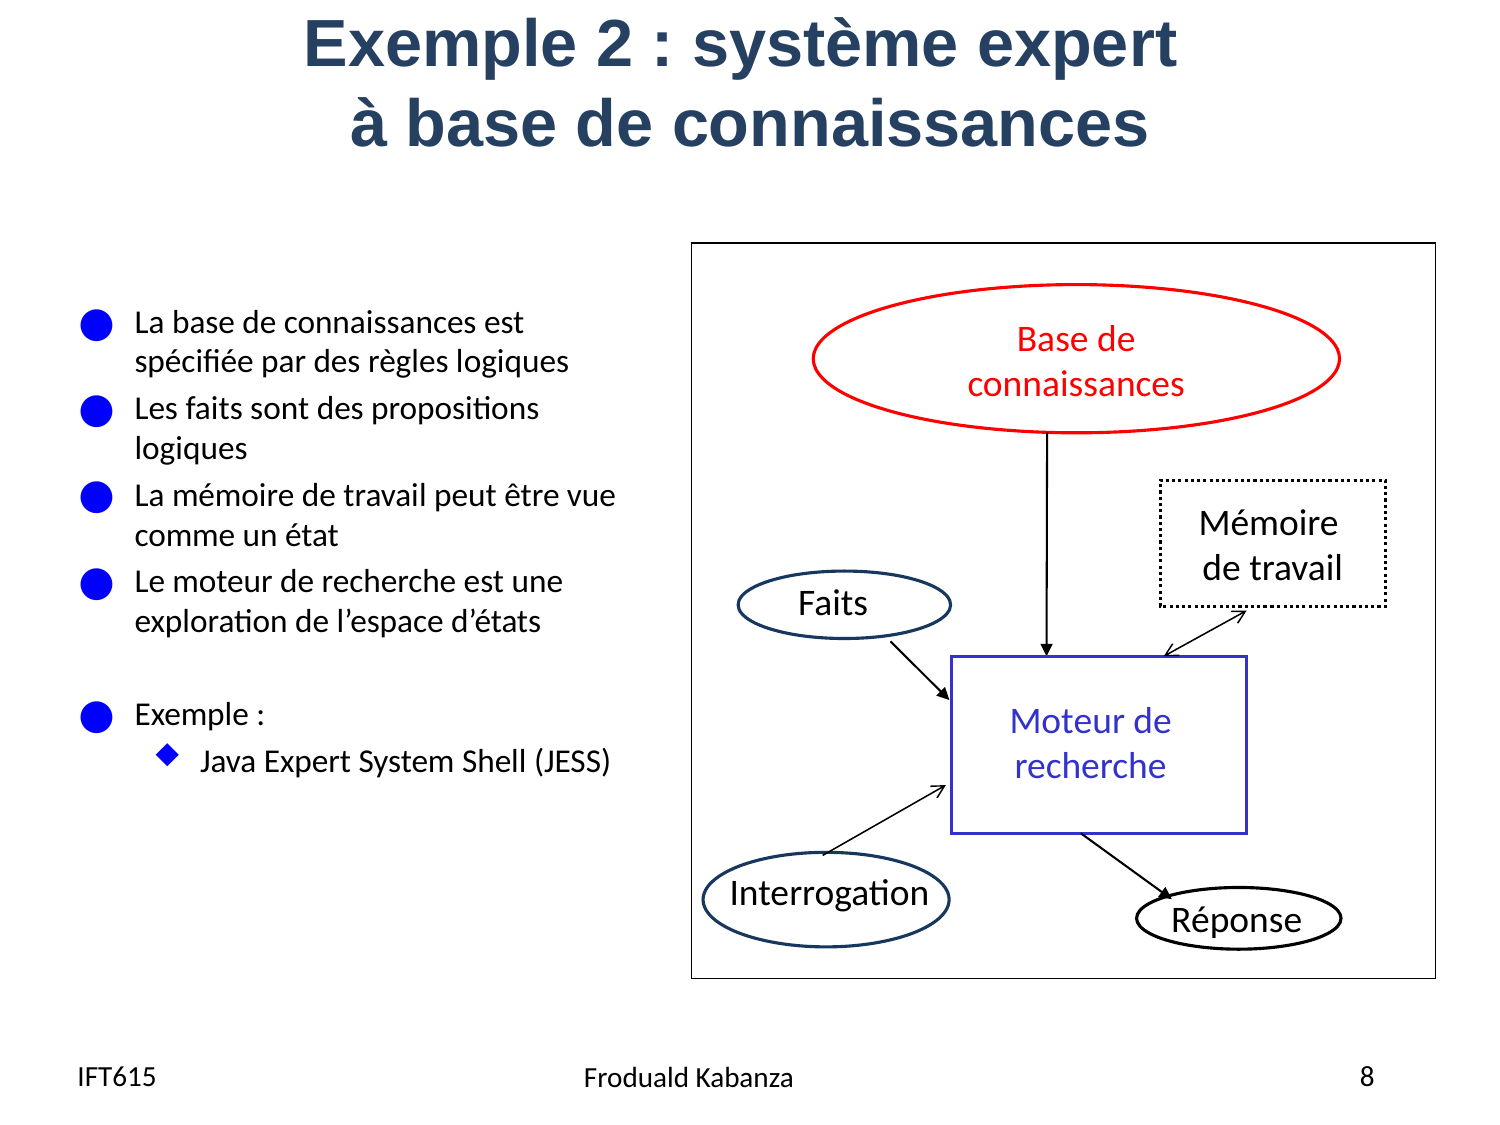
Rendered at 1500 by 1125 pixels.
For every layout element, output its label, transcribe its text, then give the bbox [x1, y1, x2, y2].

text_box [848, 758, 920, 883]
footer Froduald Kabanza [569, 1050, 951, 1095]
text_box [1163, 610, 1247, 657]
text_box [691, 242, 1436, 979]
title Exemple 2 : système expert à base de connaissances [75, 29, 1425, 130]
slide_number IFT615 [62, 1050, 176, 1090]
list La base de connaissances est spécifiée par des règles logiques Les faits sont des propositions logiques La mémoire de travail peut être vue comme un état Le moteur de recherche est une exploration de l’espace d’états Exemple : Java Expert System Shell (JESS) [63, 292, 650, 895]
slide_number 8 [1344, 1050, 1425, 1095]
